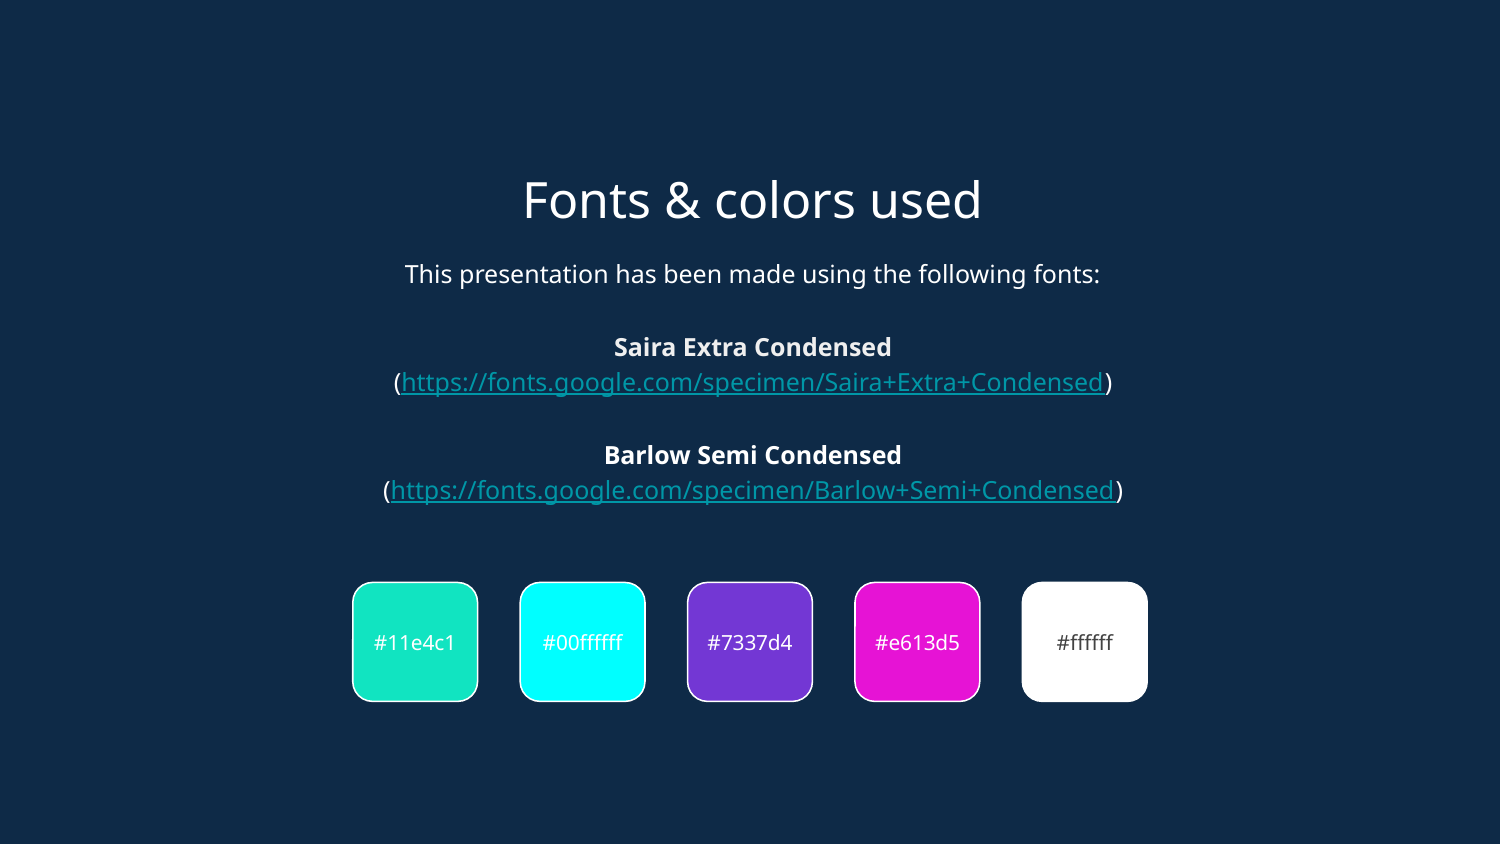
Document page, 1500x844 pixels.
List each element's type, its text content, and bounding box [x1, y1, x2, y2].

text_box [687, 582, 813, 702]
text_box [519, 582, 646, 702]
title Fonts & colors used [175, 153, 1332, 233]
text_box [854, 582, 980, 702]
list This presentation has been made using the following fonts: [175, 239, 1332, 312]
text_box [1022, 582, 1148, 702]
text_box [352, 582, 478, 702]
list Saira Extra Condensed (https://fonts.google.com/specimen/Saira+Extra+Condensed) Barlow Semi Condensed (https://fonts.google.com/specimen/Barlow+Semi+Condensed) [175, 314, 1332, 521]
